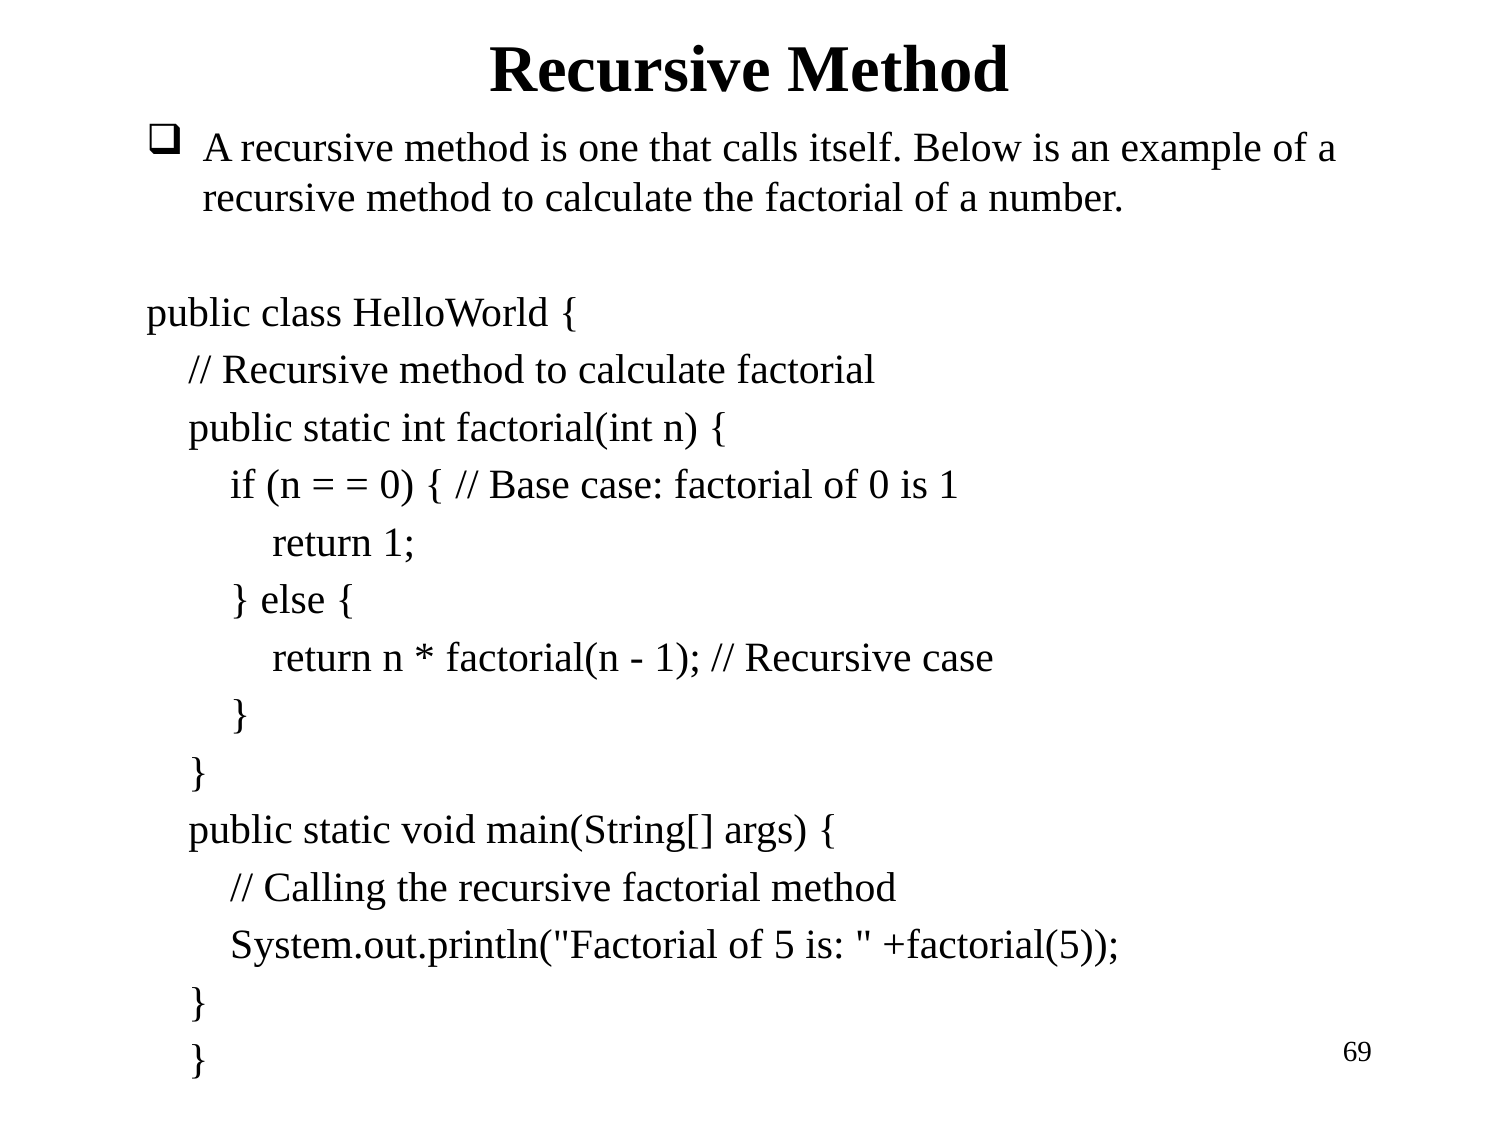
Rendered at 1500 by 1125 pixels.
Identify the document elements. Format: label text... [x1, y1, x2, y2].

title Recursive Method [112, 17, 1388, 111]
slide_number 69 [1074, 1025, 1388, 1100]
list A recursive method is one that calls itself. Below is an example of a recursive method to calculate the factorial of a number. public class HelloWorld { // Recursive method to calculate factorial public static int factorial(int n) { if (n = = 0) { // Base case: factorial of 0 is 1 return 1; } else { return n * factorial(n - 1); // Recursive case } } public static void main(String[] args) { // Calling the recursive factorial method System.out.println("Factorial of 5 is: " +factorial(5)); } } [112, 111, 1460, 1125]
